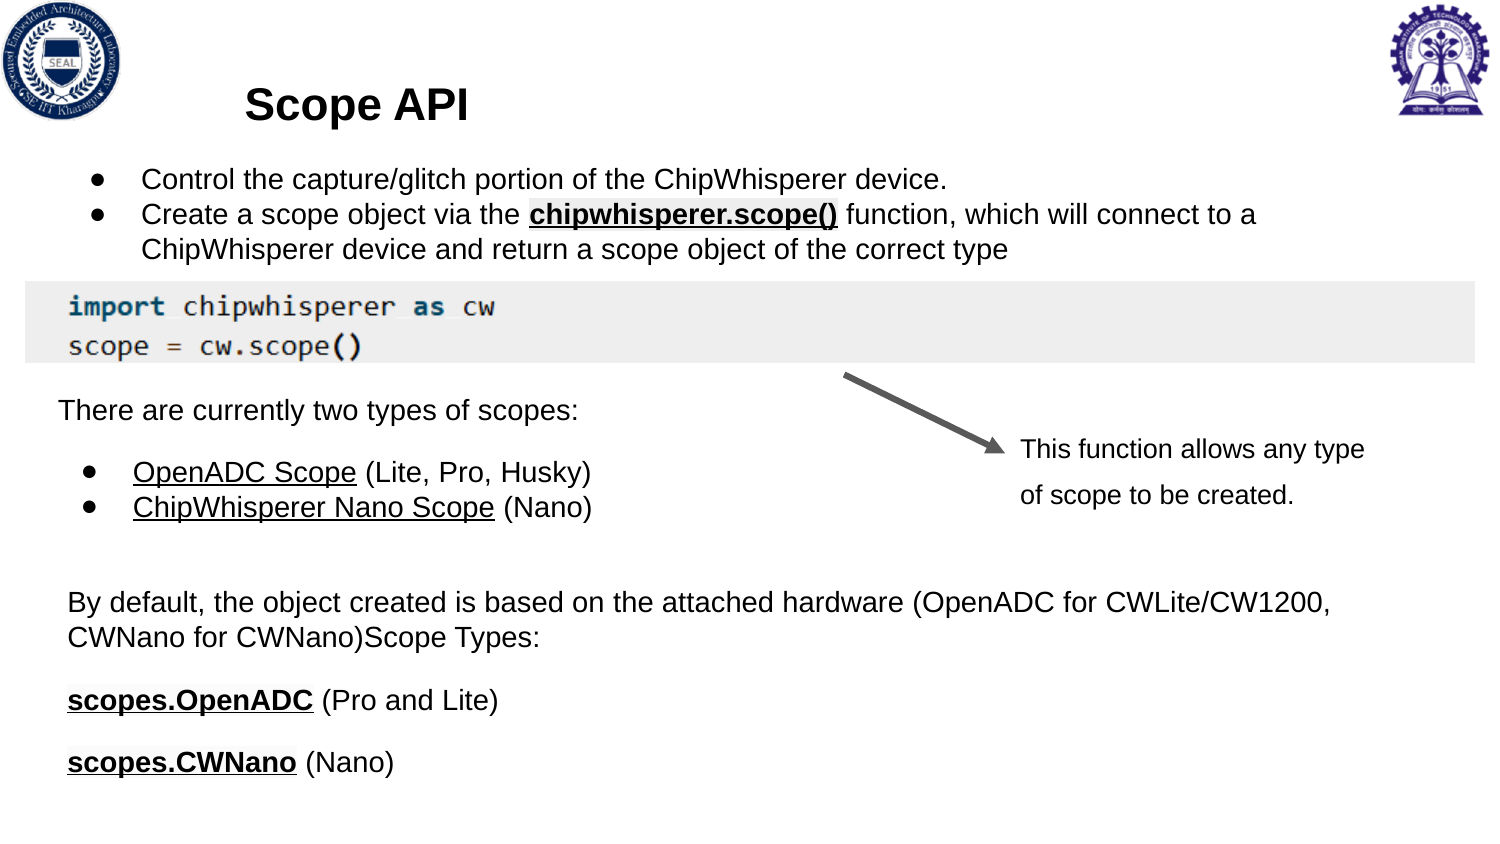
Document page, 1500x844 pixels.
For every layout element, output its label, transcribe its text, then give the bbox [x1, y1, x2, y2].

picture [1378, 0, 1500, 122]
text_box By default, the object created is based on the attached hardware (OpenADC for CWLite/CW1200, CWNano for CWNano)Scope Types: scopes.OpenADC (Pro and Lite) scopes.CWNano (Nano) [52, 568, 1448, 793]
title Scope API [229, 51, 1449, 146]
picture [0, 0, 122, 122]
text_box There are currently two types of scopes: OpenADC Scope (Lite, Pro, Husky) ChipWhisperer Nano Scope (Nano) [42, 376, 677, 526]
text_box This function allows any type of scope to be created. [1005, 403, 1393, 525]
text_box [843, 374, 1006, 454]
picture [25, 281, 1475, 363]
text_box Control the capture/glitch portion of the ChipWhisperer device. Create a scope object via the chipwhisperer.scope() function, which will connect to a ChipWhisperer device and return a scope object of the correct type [51, 145, 1393, 279]
